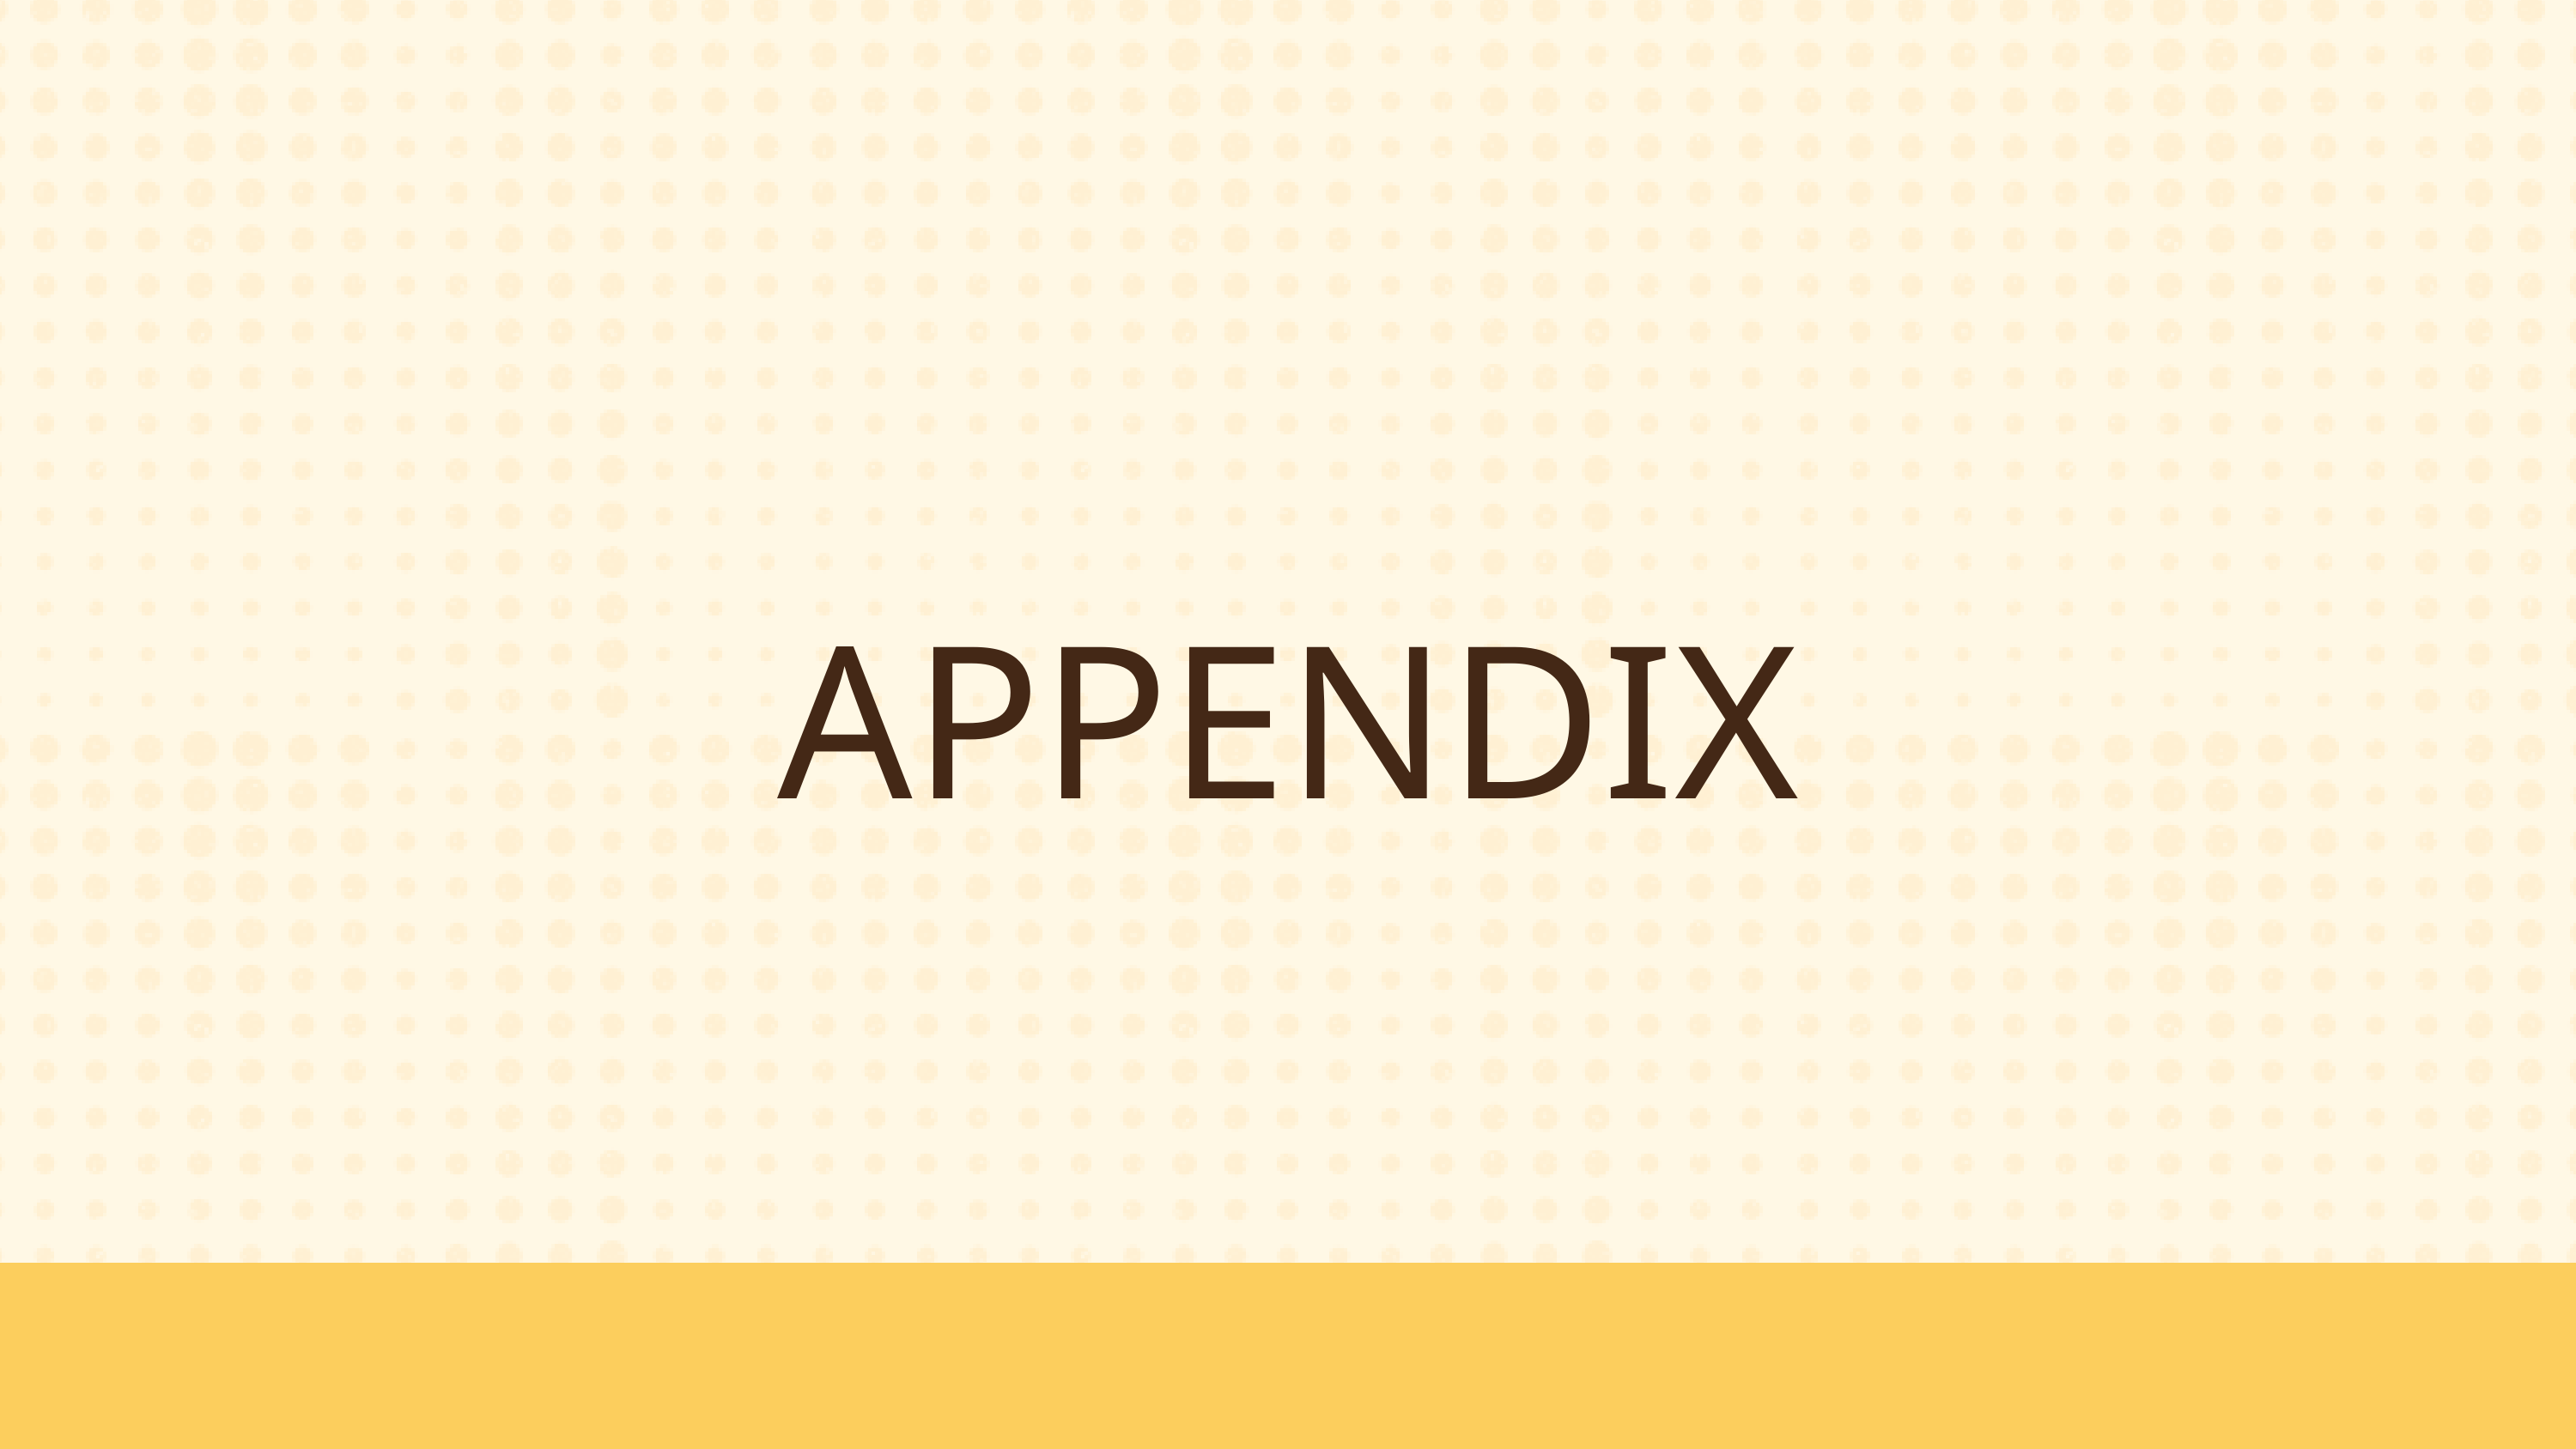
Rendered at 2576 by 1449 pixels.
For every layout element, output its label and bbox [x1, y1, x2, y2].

text_box [0, 1262, 2576, 1449]
text_box [0, 0, 2576, 1259]
